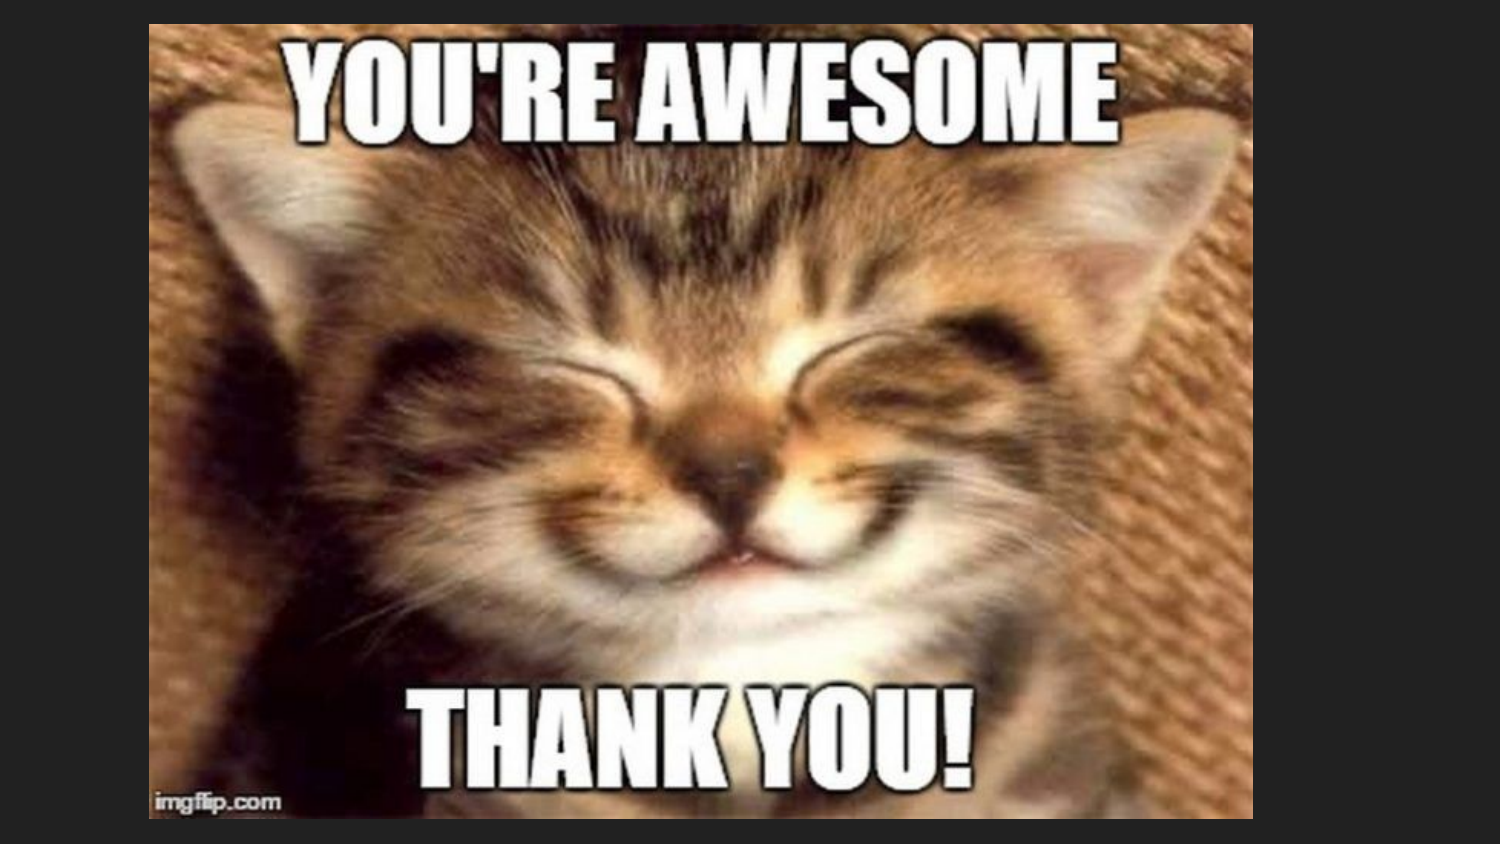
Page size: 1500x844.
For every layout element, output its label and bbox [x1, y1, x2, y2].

picture [148, 24, 1253, 819]
